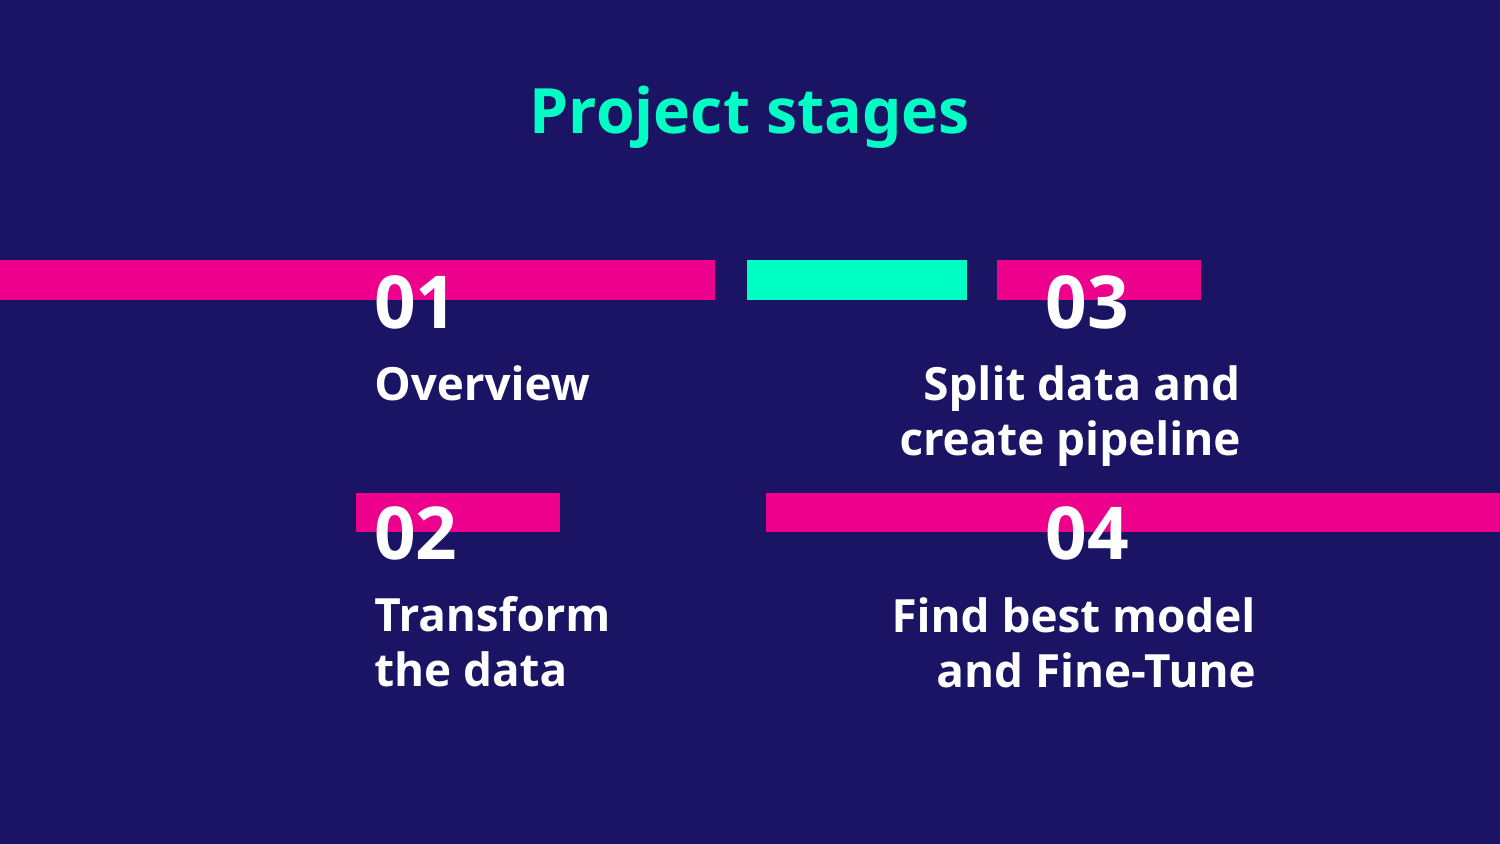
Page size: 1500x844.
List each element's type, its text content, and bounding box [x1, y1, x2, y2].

title 02 [359, 534, 715, 574]
title 01 [359, 303, 715, 343]
subtitle Overview [359, 354, 715, 425]
title Project stages [209, 56, 1291, 166]
title 04 [789, 534, 1145, 574]
subtitle Find best model and Fine-Tune [789, 586, 1271, 657]
title 03 [789, 303, 1145, 343]
subtitle Transform the data [359, 586, 715, 656]
subtitle Split data and create pipeline [789, 354, 1256, 425]
